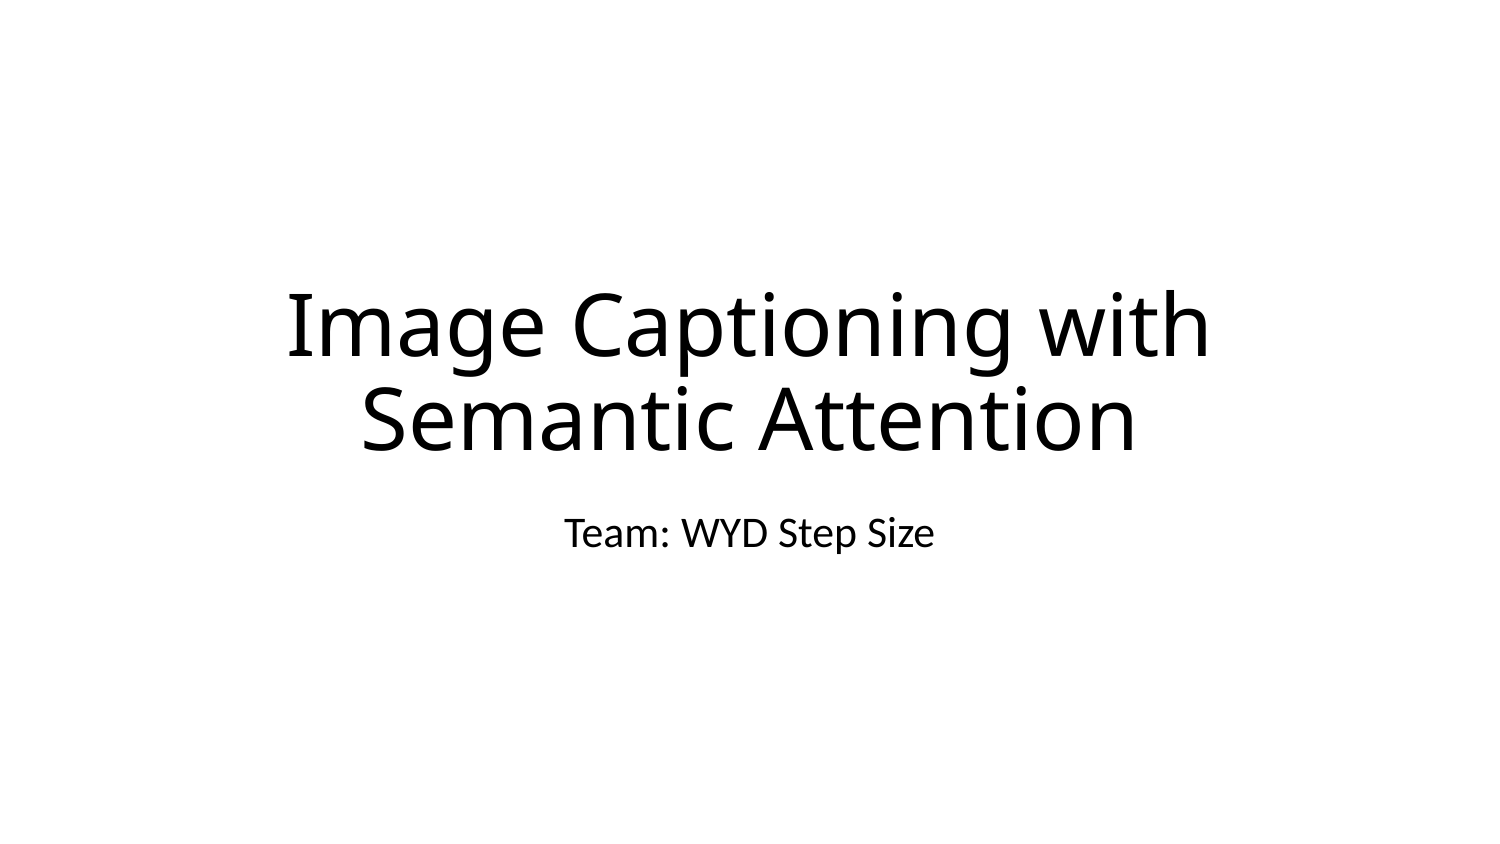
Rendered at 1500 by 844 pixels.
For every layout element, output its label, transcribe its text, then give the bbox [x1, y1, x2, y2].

subtitle Team: WYD Step Size [420, 494, 1080, 638]
title Image Captioning with Semantic Attention [263, 176, 1237, 484]
